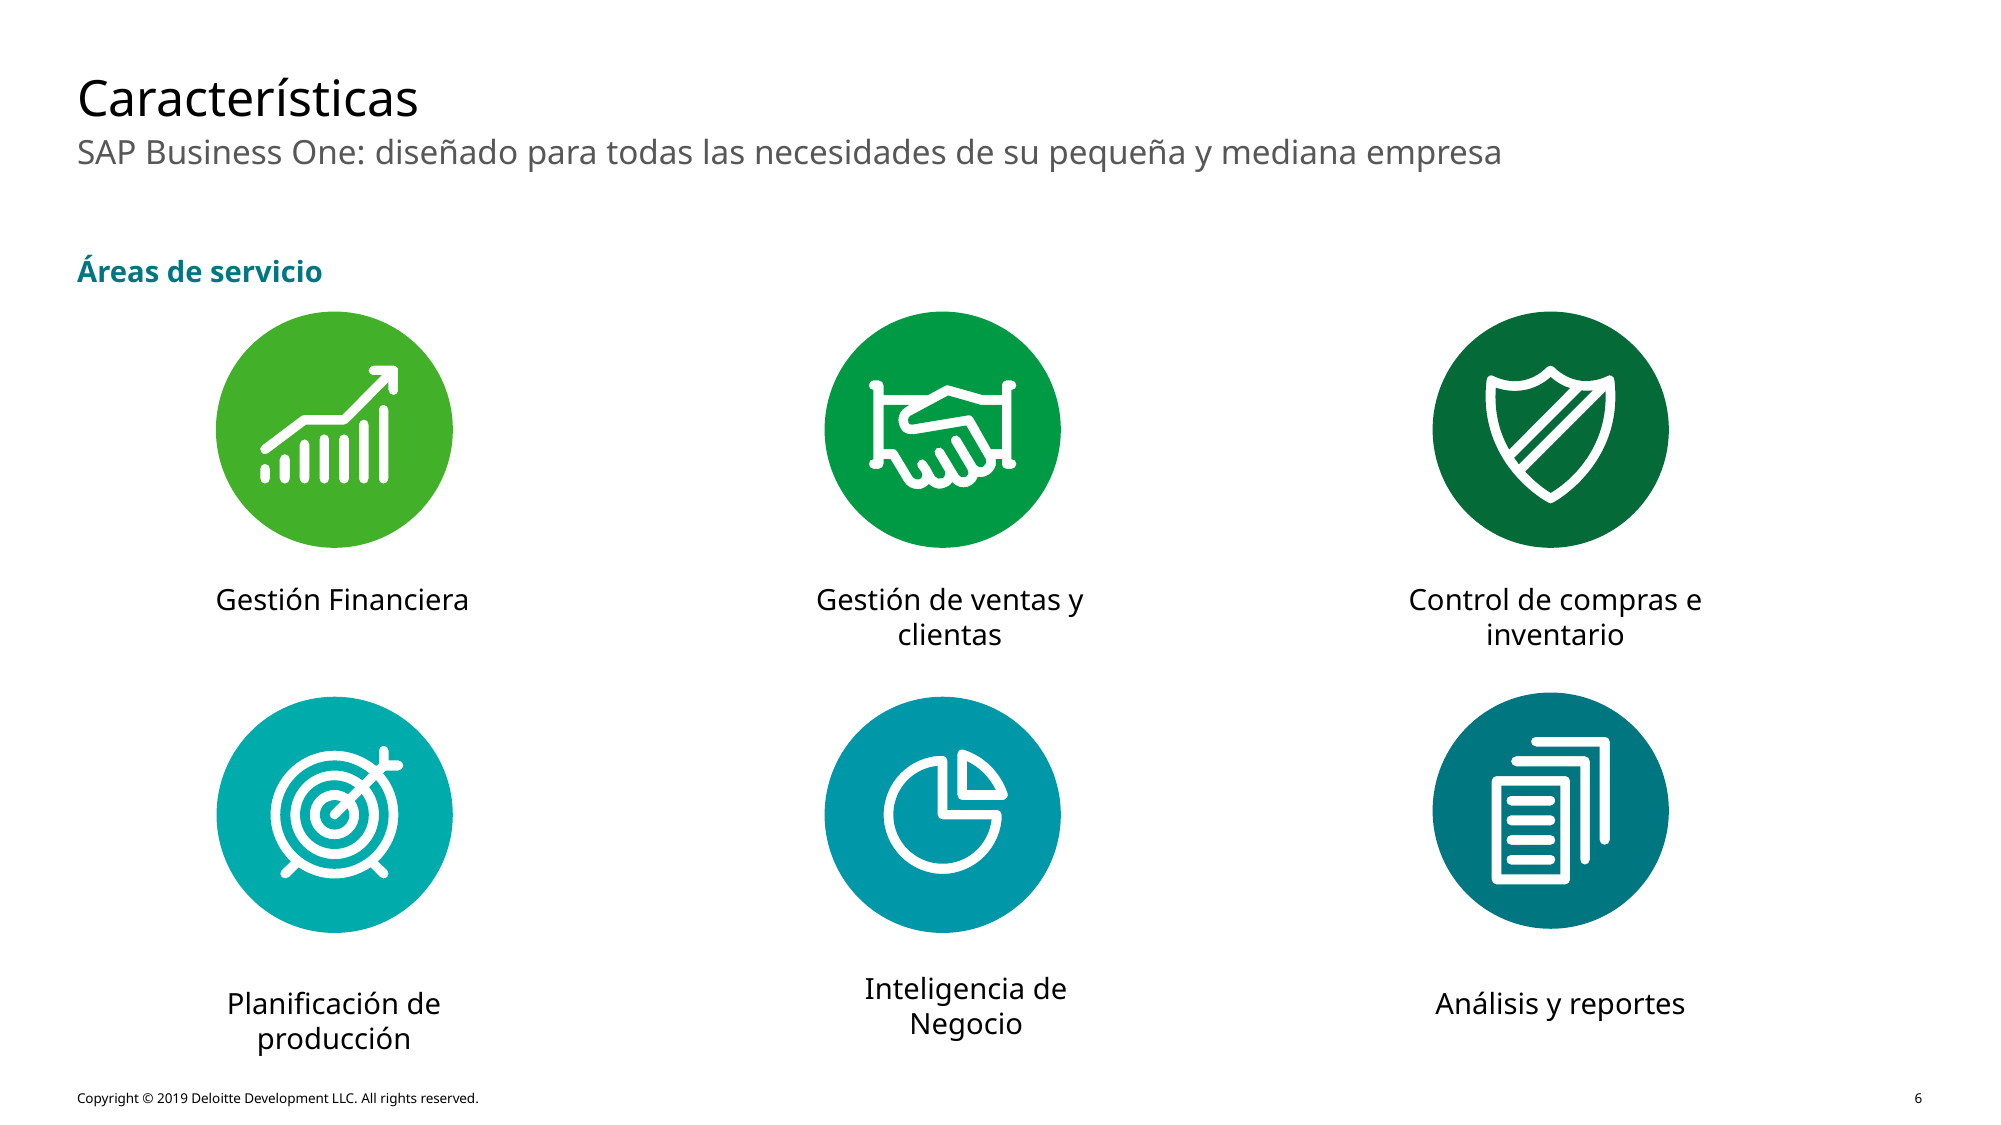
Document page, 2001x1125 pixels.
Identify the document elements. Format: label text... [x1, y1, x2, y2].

text_box [824, 311, 1061, 548]
text_box [215, 311, 453, 548]
text_box Análisis y reportes [1419, 985, 1703, 1021]
text_box Planificación de producción [159, 985, 510, 1056]
text_box [824, 696, 1061, 933]
text_box [216, 696, 453, 933]
text_box Gestión Financiera [209, 581, 476, 617]
text_box [1432, 311, 1669, 548]
text_box [1432, 692, 1669, 929]
list SAP Business One: diseñado para todas las necesidades de su pequeña y mediana empresa [77, 131, 1923, 256]
text_box Control de compras e inventario [1344, 581, 1767, 652]
text_box Inteligencia de Negocio [824, 969, 1108, 1040]
text_box Gestión de ventas y clientas [772, 581, 1128, 652]
text_box Áreas de servicio [77, 256, 511, 288]
title Características [77, 66, 1923, 121]
